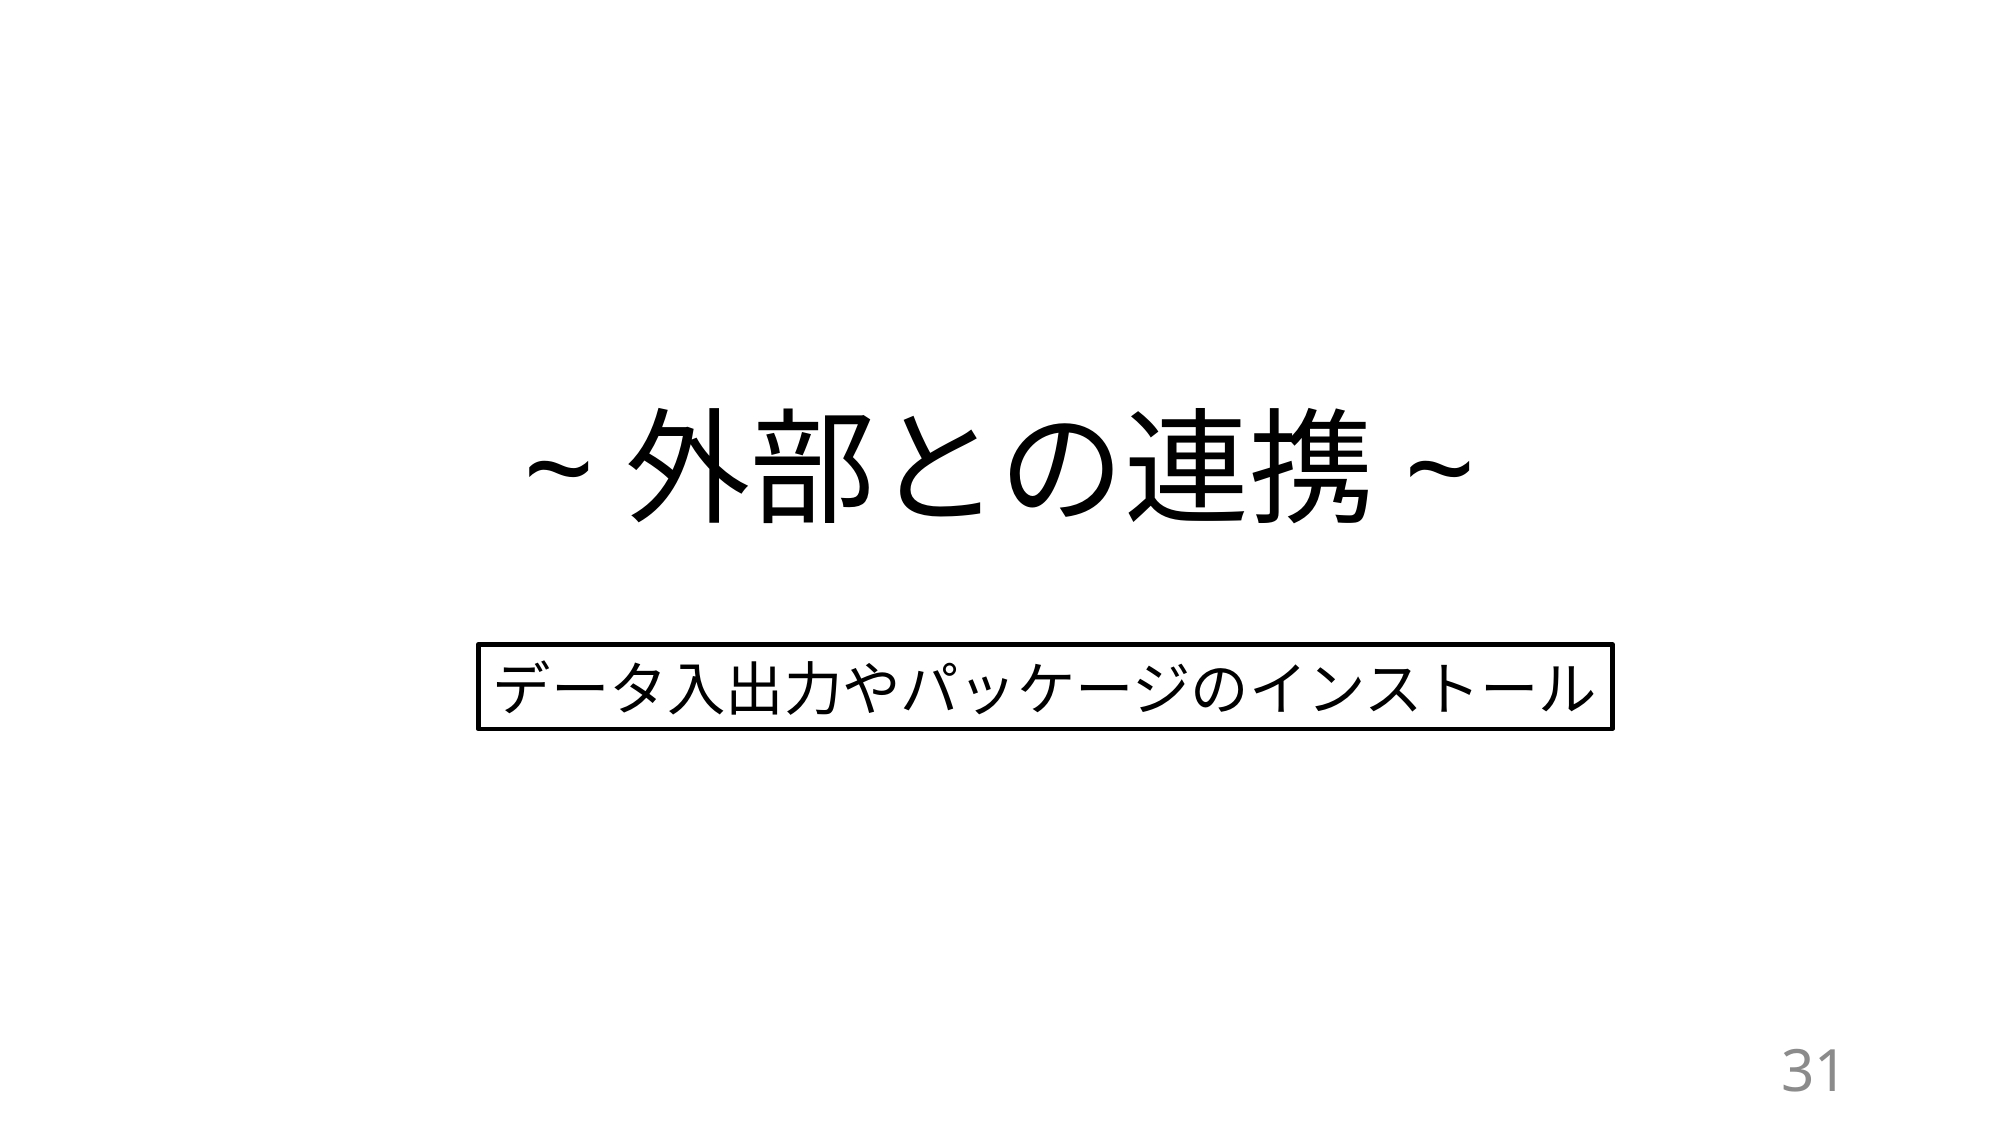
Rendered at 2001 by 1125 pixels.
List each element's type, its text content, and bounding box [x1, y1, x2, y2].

title ~外部との連携~ [137, 59, 1863, 886]
text_box データ入出力やパッケージのインストール [478, 644, 1613, 729]
slide_number 31 [1412, 1042, 1863, 1103]
